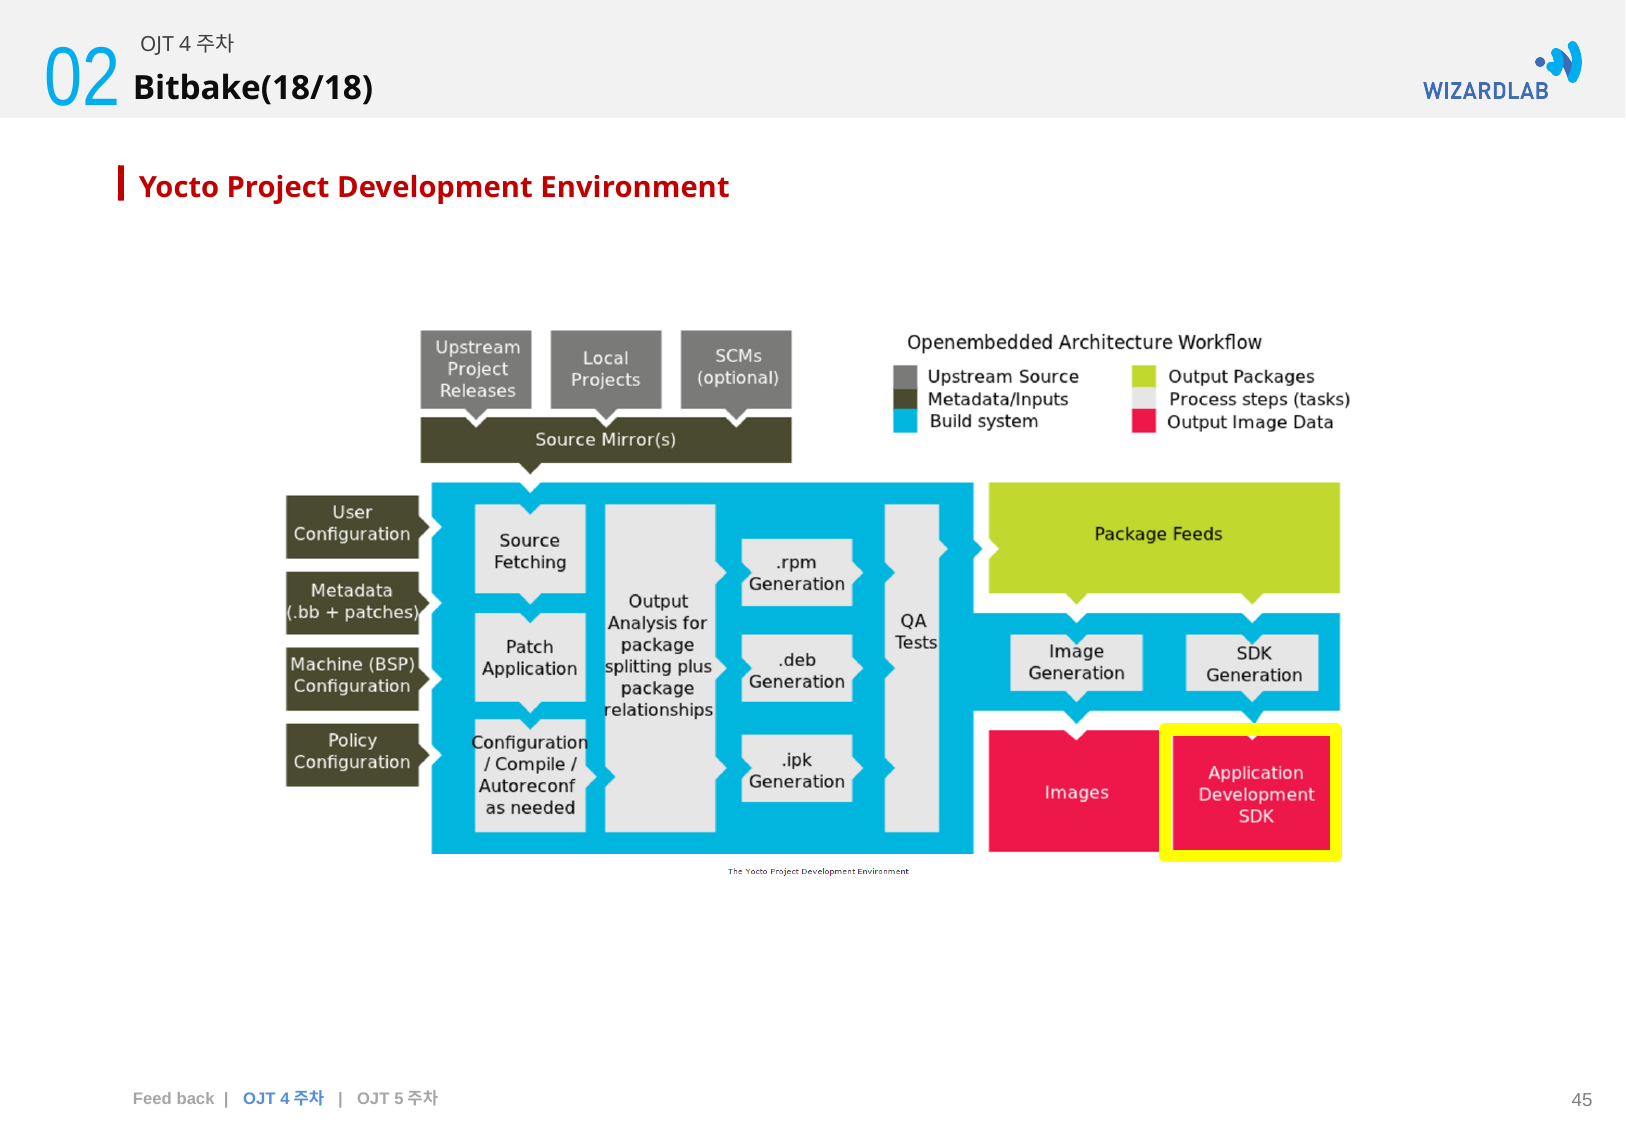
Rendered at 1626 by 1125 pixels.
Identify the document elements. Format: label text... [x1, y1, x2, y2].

text_box Feed back | OJT 4주차 | OJT 5주차 [118, 1080, 1625, 1116]
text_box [117, 165, 877, 210]
picture [1423, 41, 1571, 99]
picture [250, 314, 1404, 881]
picture [1577, 72, 1582, 83]
picture [1576, 41, 1582, 52]
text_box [29, 11, 1005, 134]
